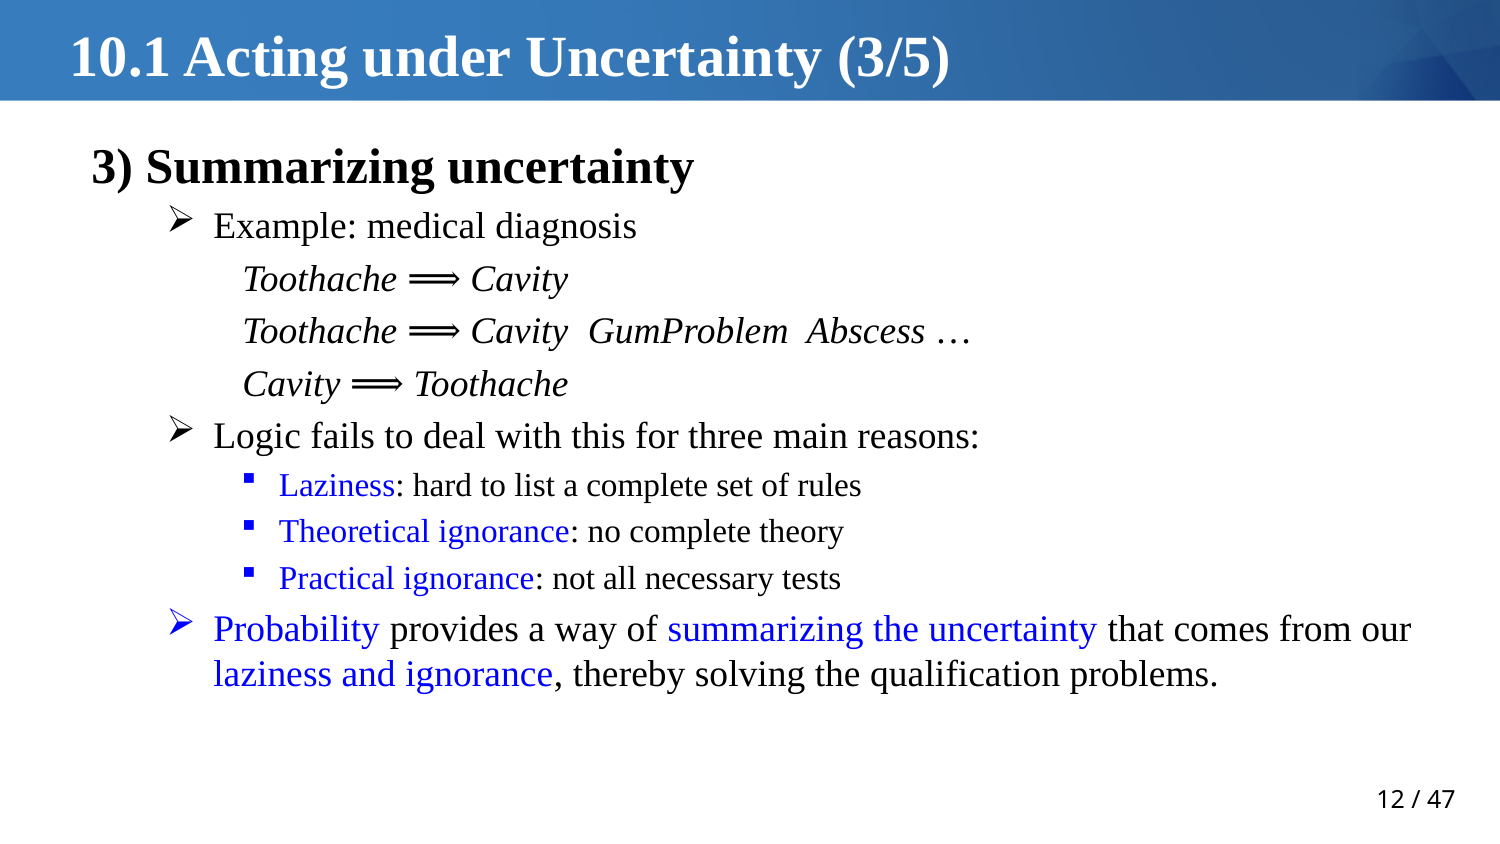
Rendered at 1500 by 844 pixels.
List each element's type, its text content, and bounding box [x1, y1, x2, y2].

picture [0, 0, 1500, 103]
title 10.1 Acting under Uncertainty (3/5) [55, 10, 1483, 95]
